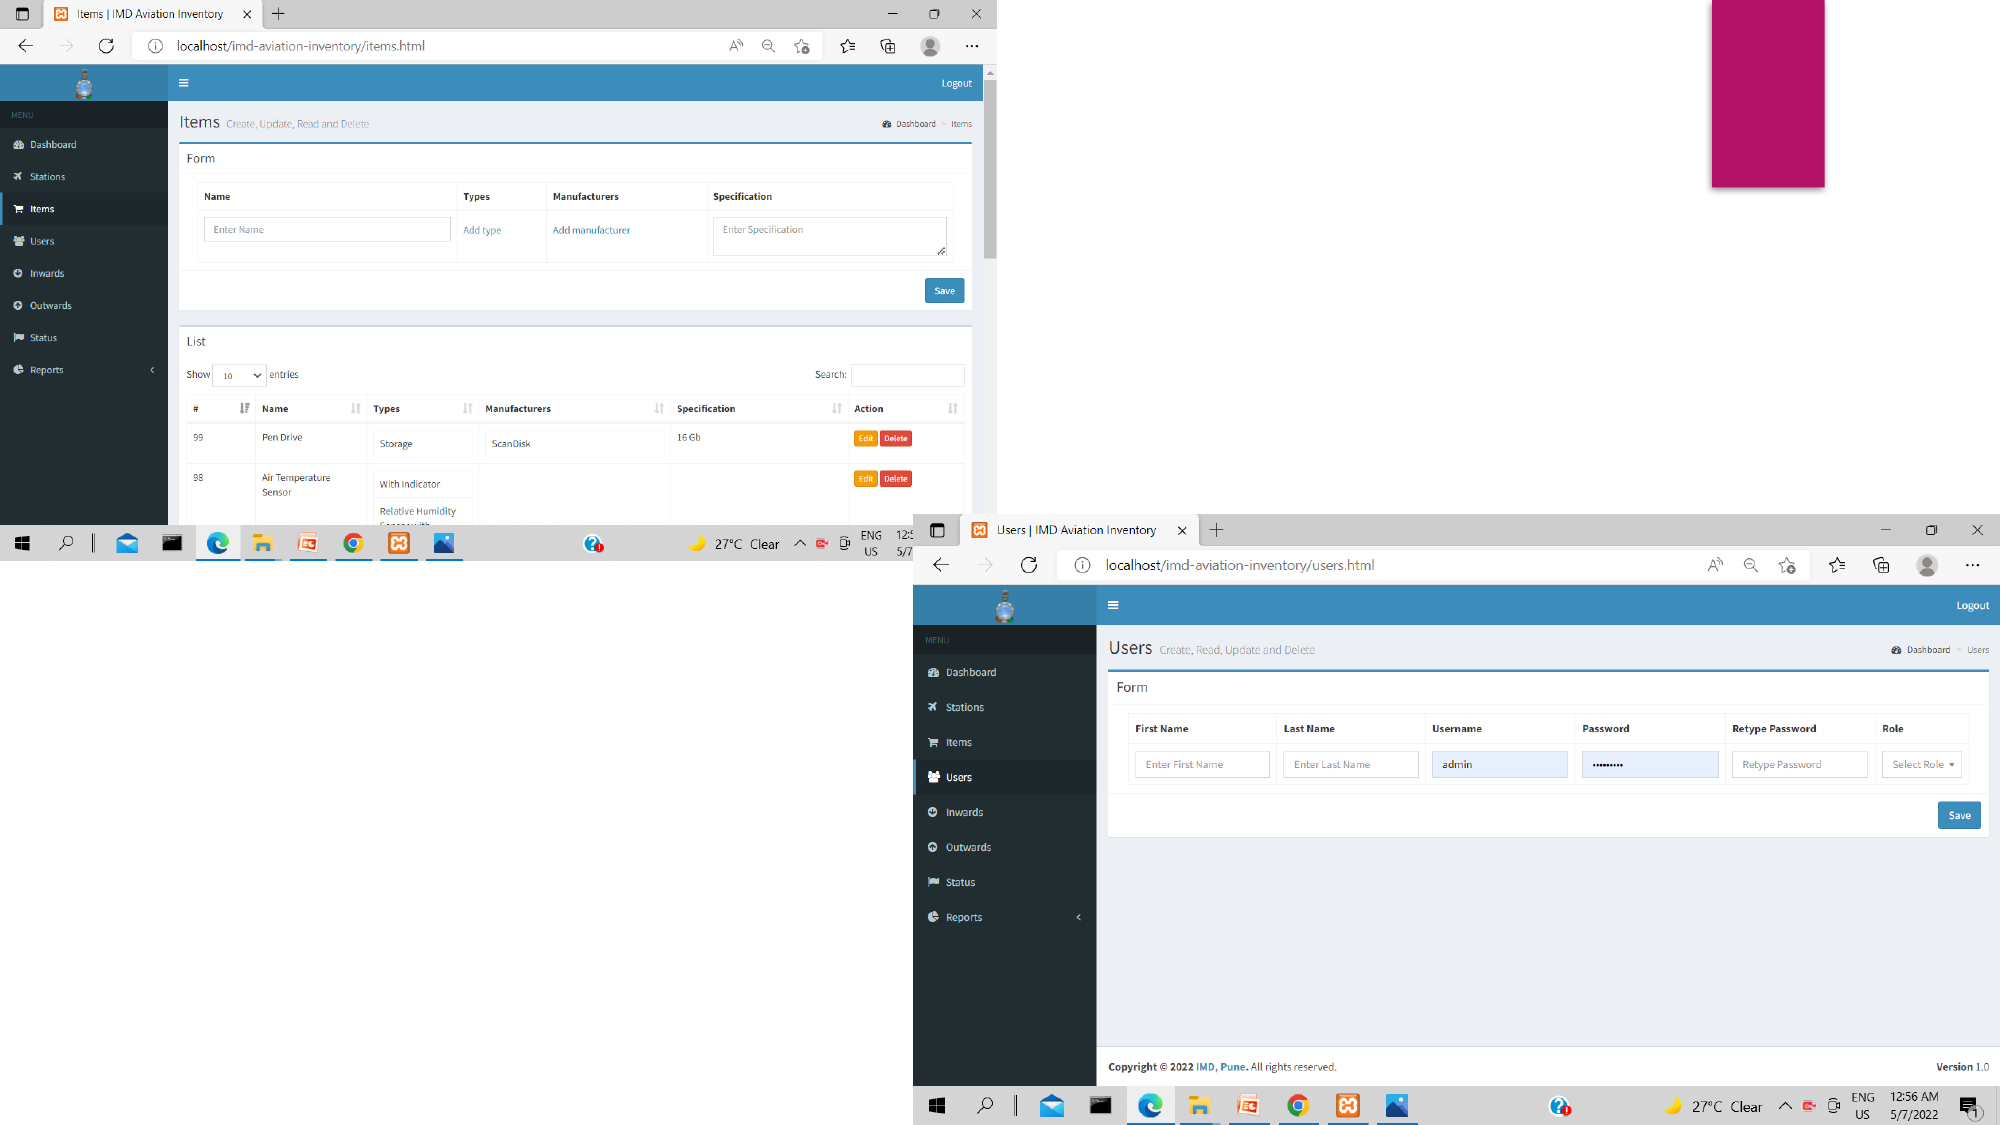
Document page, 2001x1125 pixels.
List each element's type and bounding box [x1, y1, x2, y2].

list [0, 0, 997, 561]
picture [913, 513, 2000, 1125]
